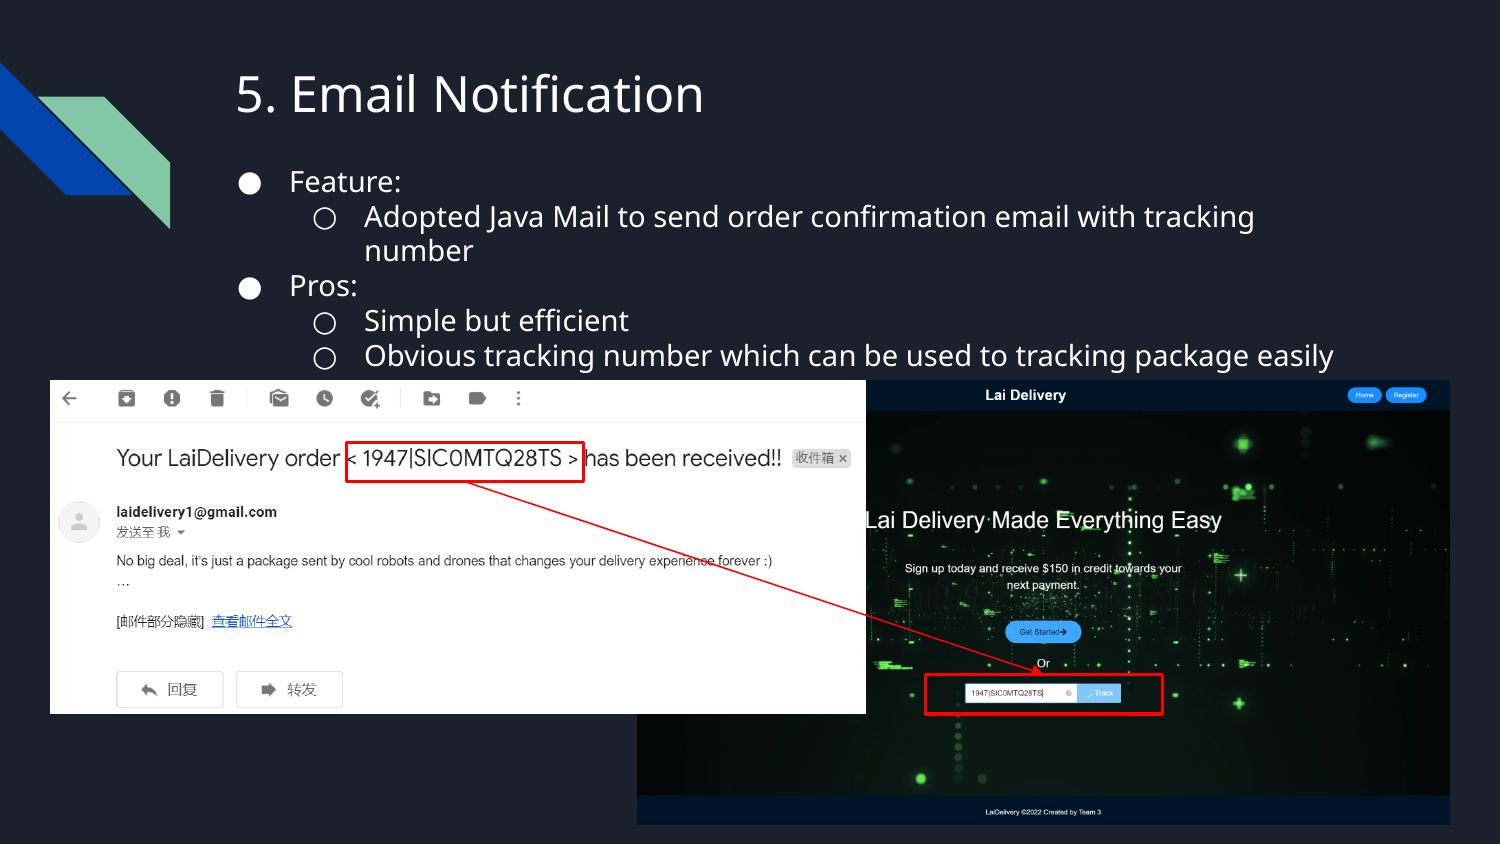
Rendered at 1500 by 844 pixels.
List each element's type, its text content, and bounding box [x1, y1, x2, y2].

text_box Feature: Adopted Java Mail to send order confirmation email with tracking number Pros: Simple but efficient Obvious tracking number which can be used to tracking package easily [199, 147, 1382, 356]
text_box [464, 481, 1045, 675]
picture [50, 380, 1451, 825]
title 5. Email Notification [145, 47, 1301, 198]
